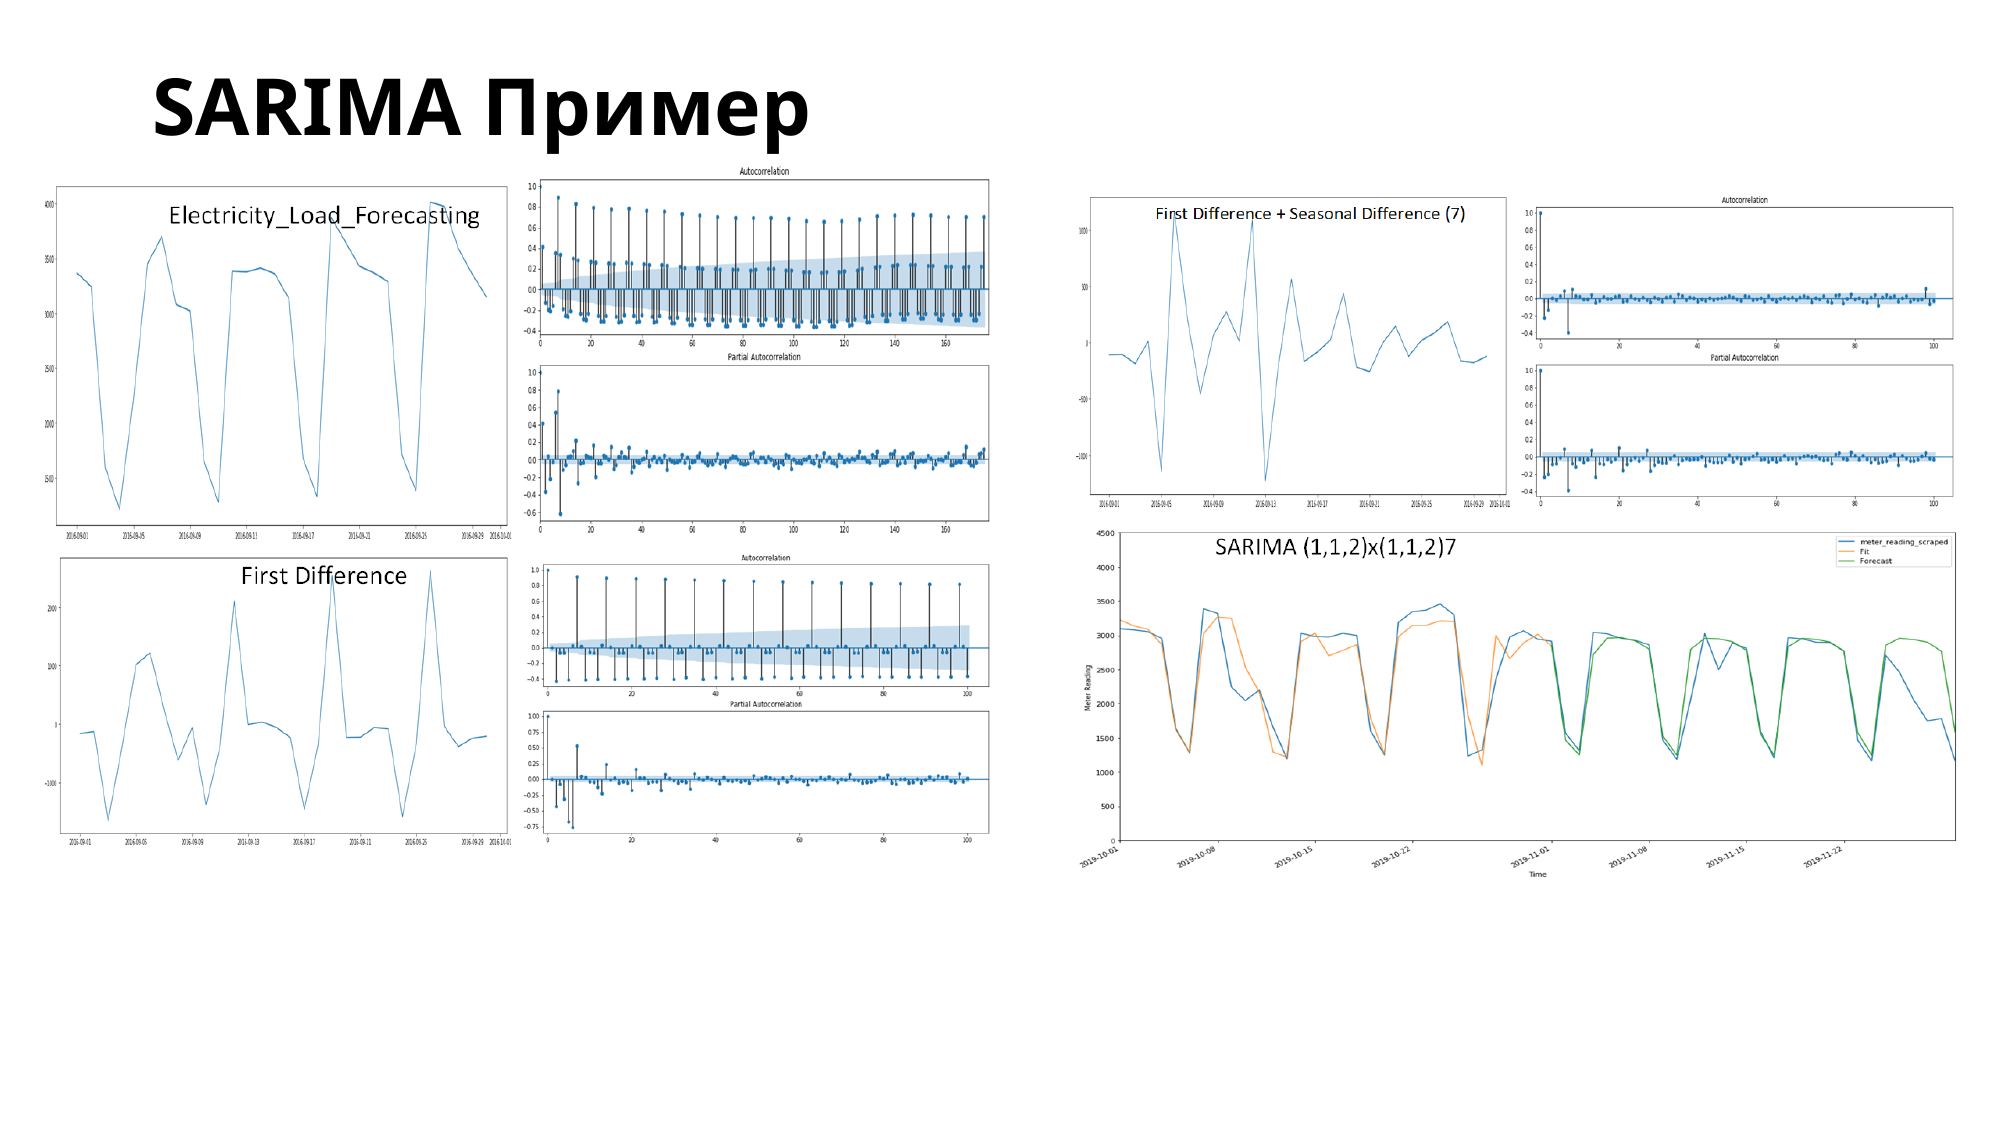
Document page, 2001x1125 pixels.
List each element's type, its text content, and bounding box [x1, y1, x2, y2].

title SARIMA Пример [137, 59, 1863, 161]
picture [40, 160, 996, 850]
picture [1071, 175, 1960, 882]
